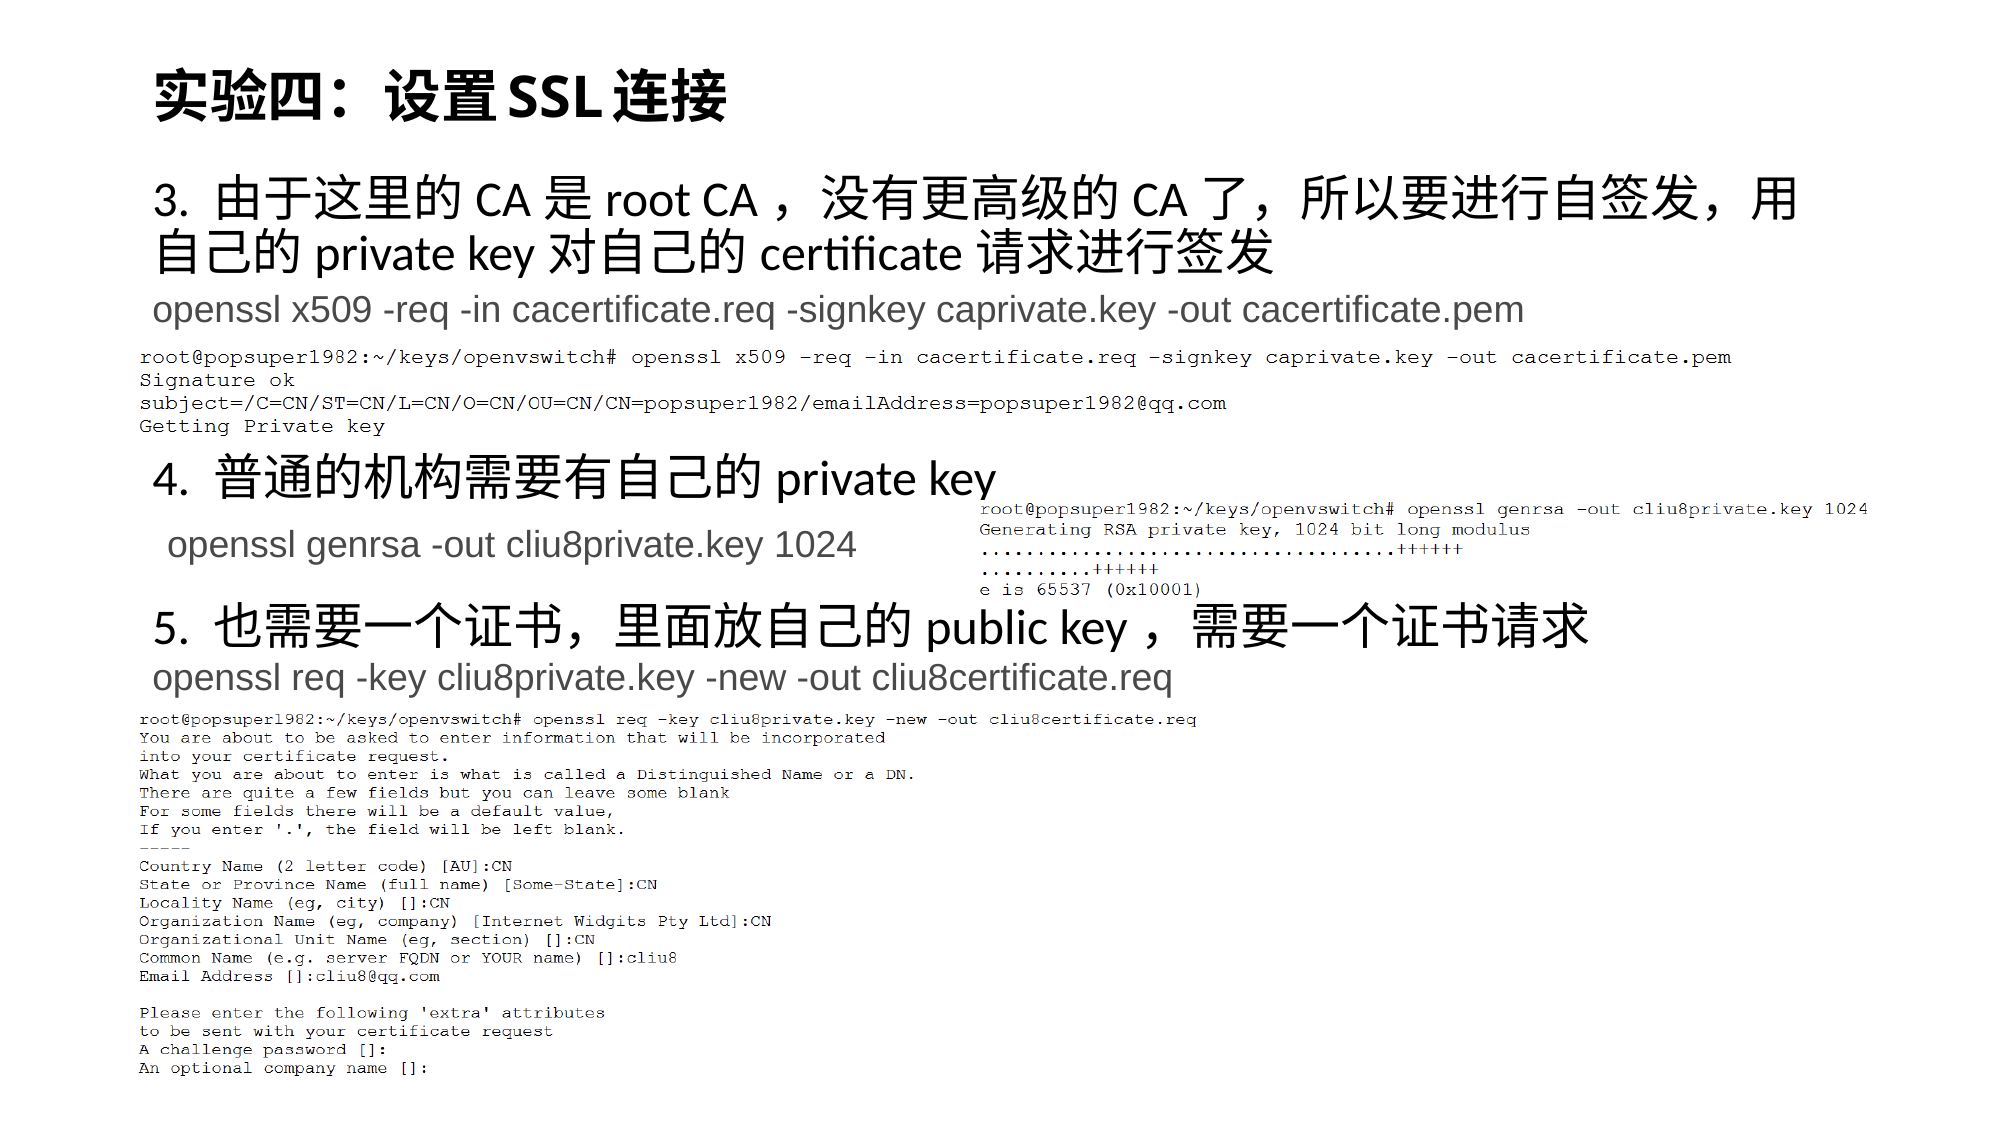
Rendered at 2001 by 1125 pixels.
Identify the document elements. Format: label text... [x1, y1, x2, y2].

title 实验四：设置SSL连接 [137, 59, 1863, 138]
picture [137, 347, 1743, 438]
list 3. 由于这里的CA是root CA，没有更高级的CA了，所以要进行自签发，用自己的private key对自己的certificate请求进行签发 4. 普通的机构需要有自己的private key 5. 也需要一个证书，里面放自己的public key，需要一个证书请求 [137, 165, 1863, 1014]
text_box openssl req -key cliu8private.key -new -out cliu8certificate.req [137, 645, 1334, 706]
text_box openssl genrsa -out cliu8private.key 1024 [152, 512, 873, 573]
picture [977, 500, 1872, 598]
picture [137, 711, 1207, 1077]
text_box openssl x509 -req -in cacertificate.req -signkey caprivate.key -out cacertificate.pem [137, 277, 1818, 338]
